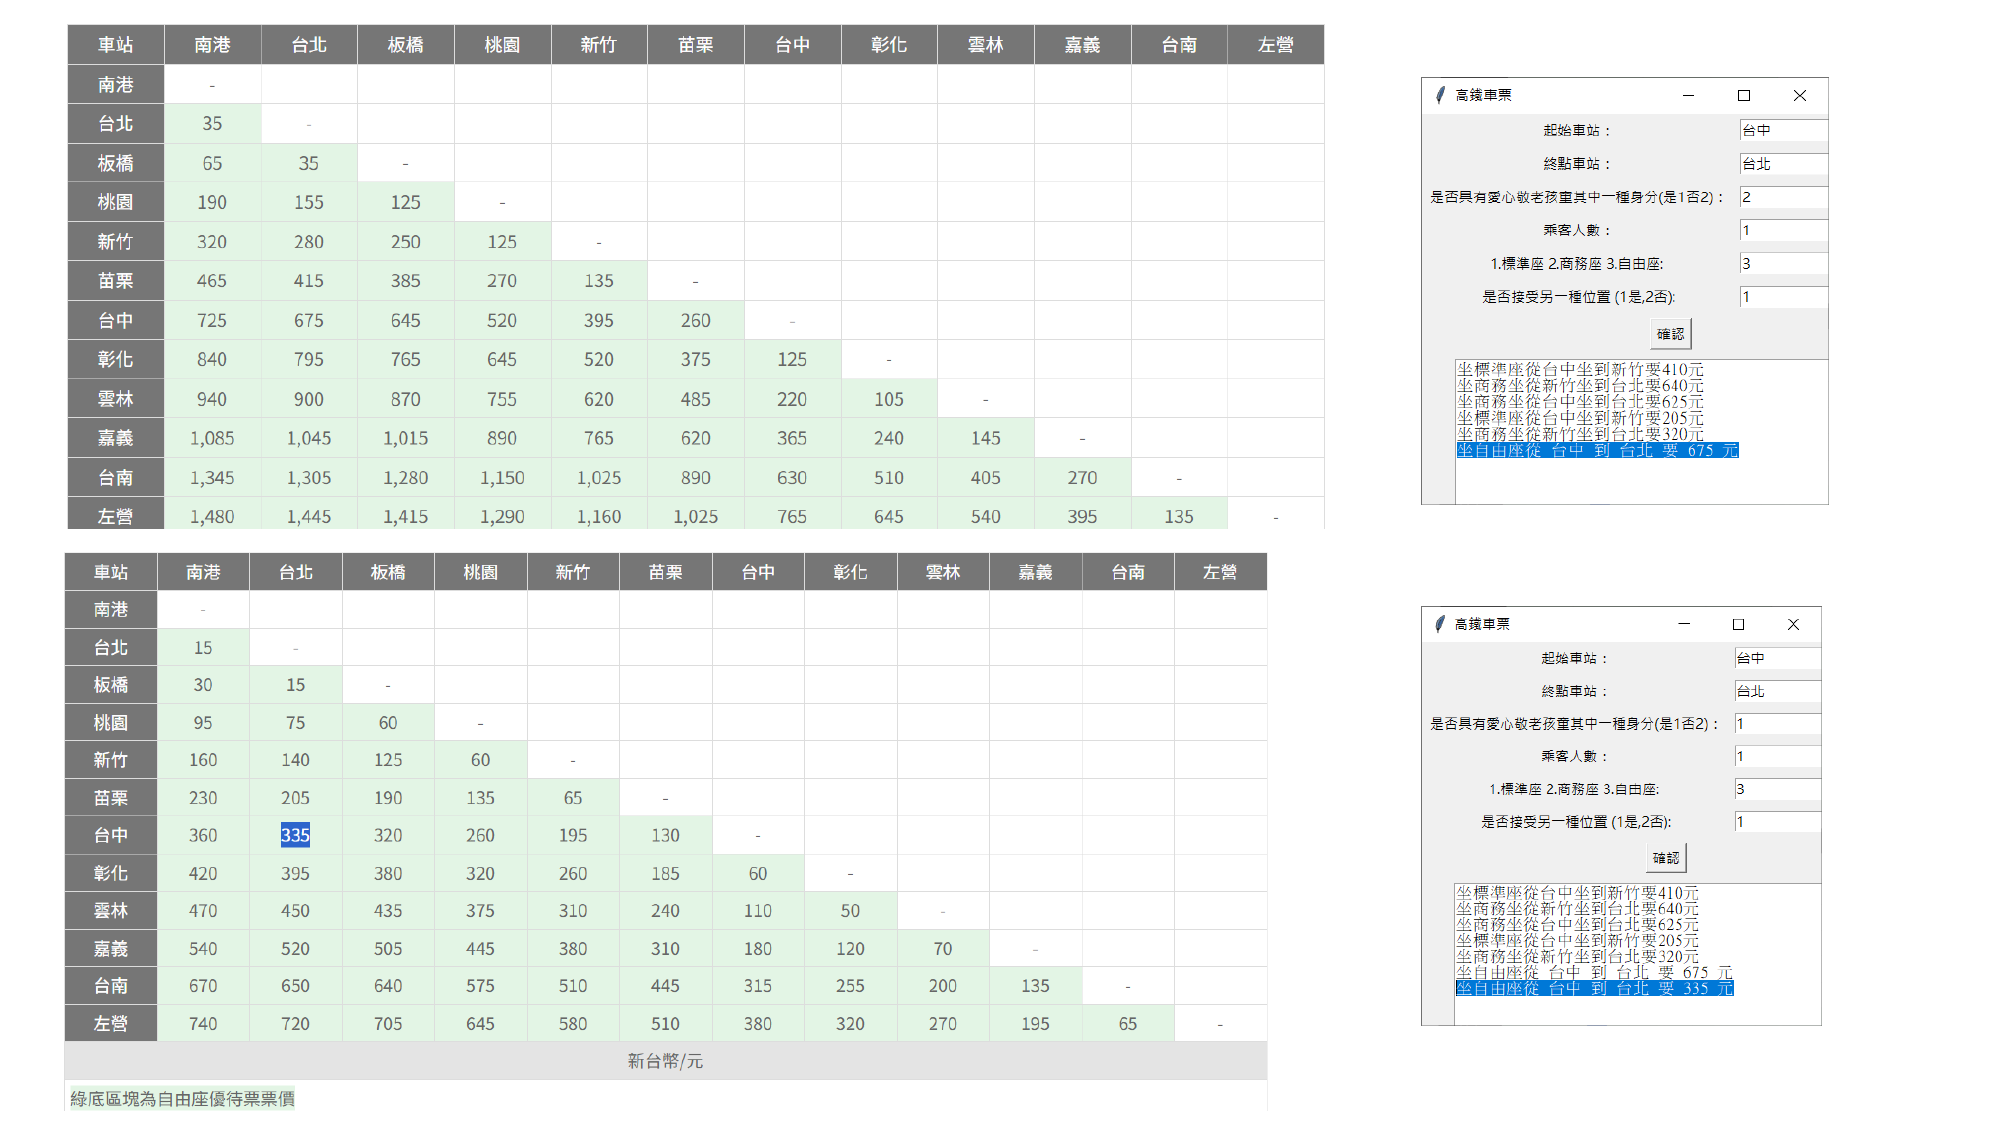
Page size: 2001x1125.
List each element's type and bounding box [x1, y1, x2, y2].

picture [1421, 77, 1829, 505]
picture [64, 22, 1350, 529]
picture [1421, 606, 1822, 1026]
picture [64, 540, 1293, 1111]
